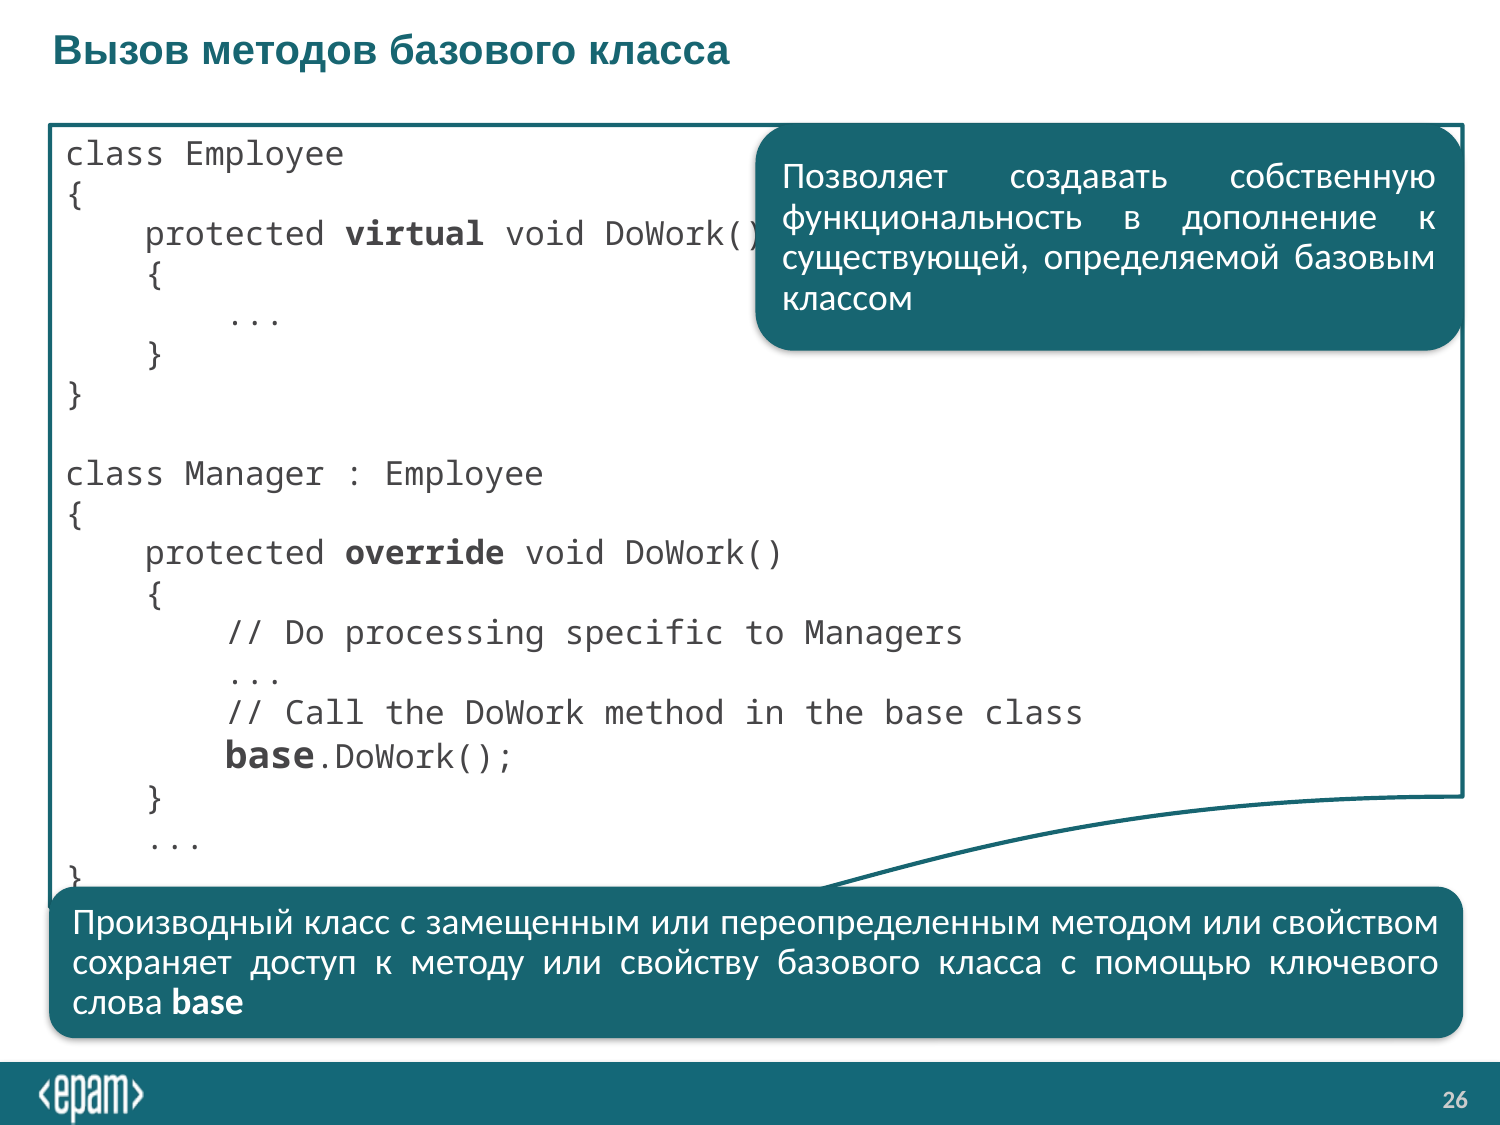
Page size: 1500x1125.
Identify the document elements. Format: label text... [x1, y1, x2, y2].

title Вызов методов базового класса [0, 0, 1500, 95]
text_box class Employee { protected virtual void DoWork() { ... } } class Manager : Employee { protected override void DoWork() { // Do processing specific to Managers ... // Call the DoWork method in the base class base.DoWork(); } ... } [47, 122, 1465, 901]
text_box Позволяет создавать собственную функциональность в дополнение к существующей, определяемой базовым классом [755, 124, 1464, 351]
picture [38, 1074, 144, 1125]
text_box Производный класс с замещенным или переопределенным методом или свойством сохраняет доступ к методу или свойству базового класса с помощью ключевого слова base [49, 886, 1464, 1039]
